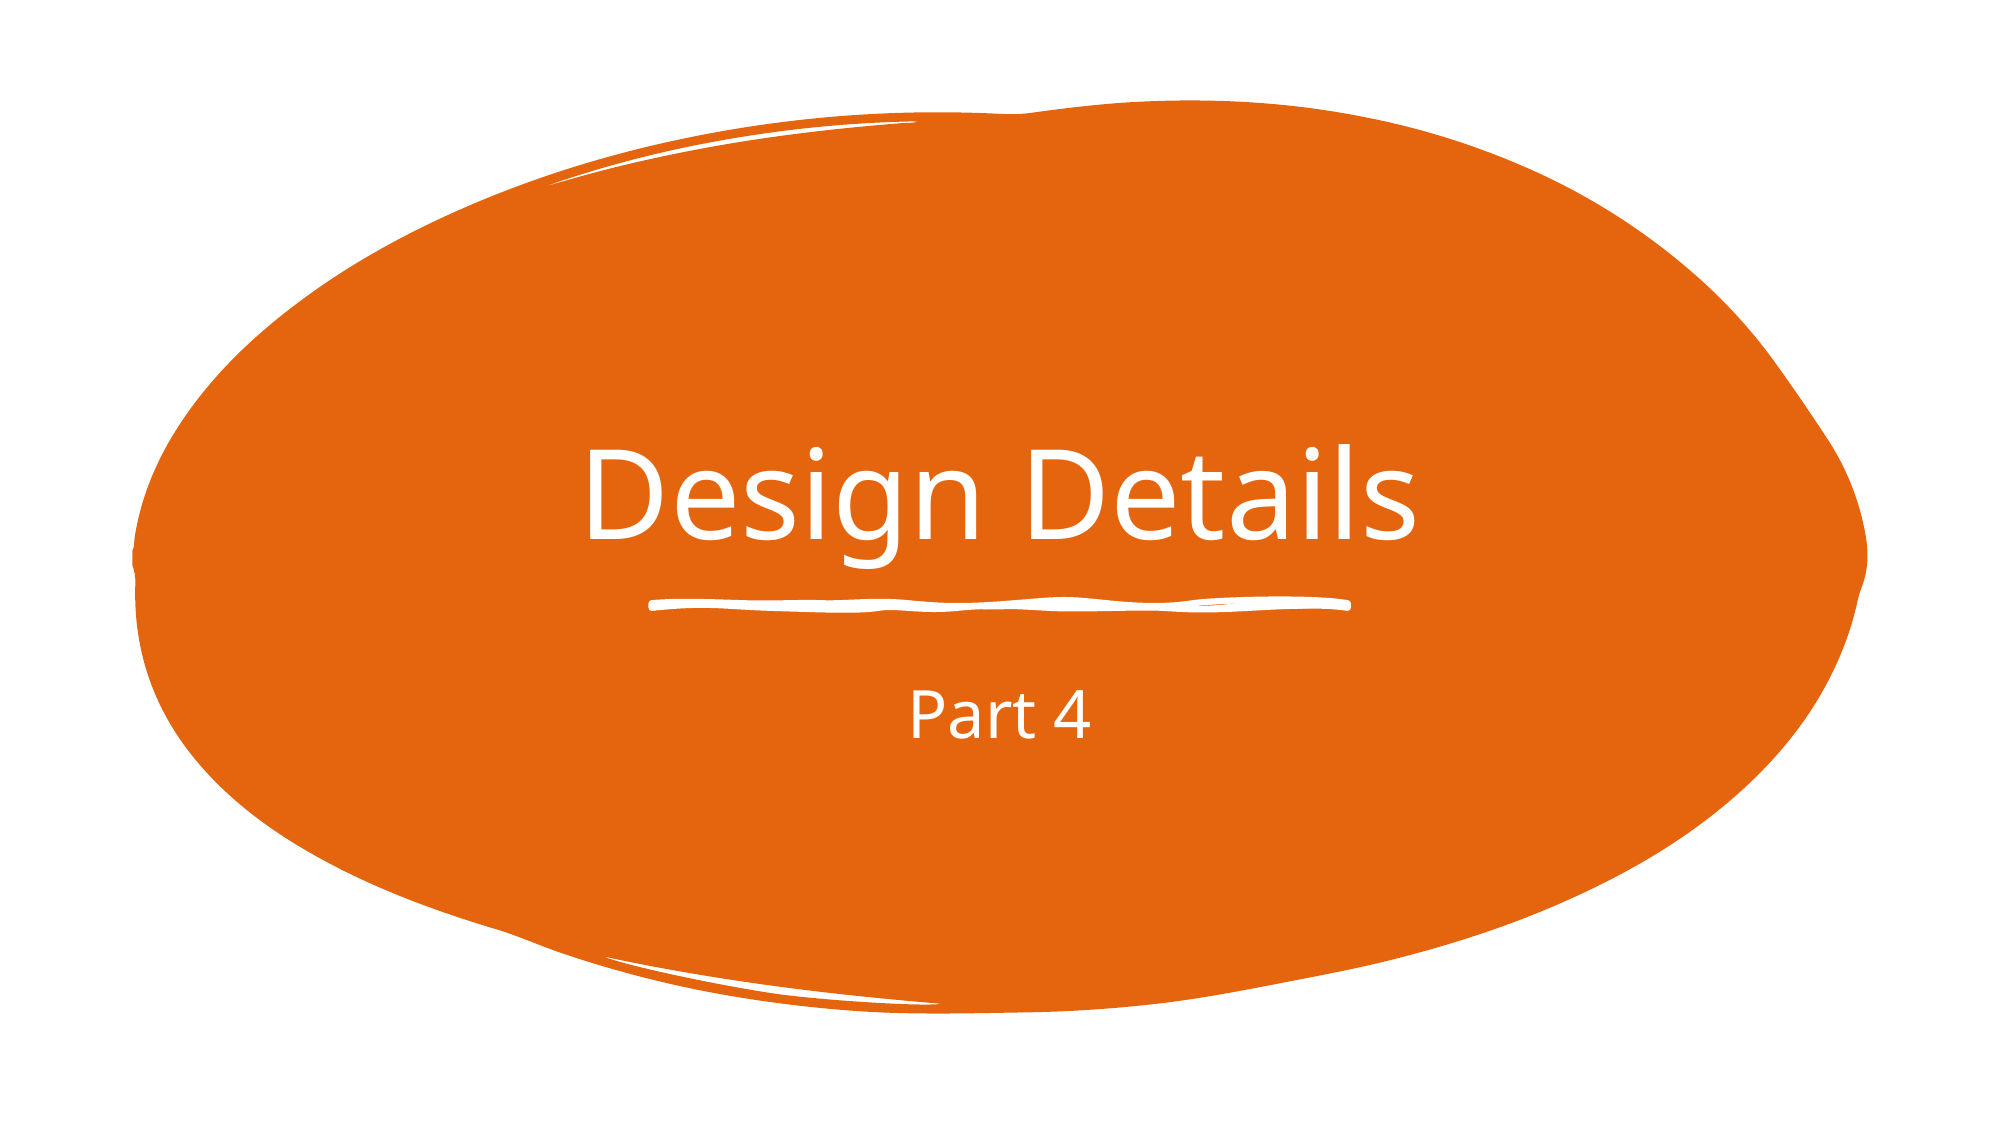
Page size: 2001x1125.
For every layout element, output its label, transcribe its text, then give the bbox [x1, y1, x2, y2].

title Design Details [339, 231, 1661, 573]
list Part 4 [529, 656, 1471, 810]
